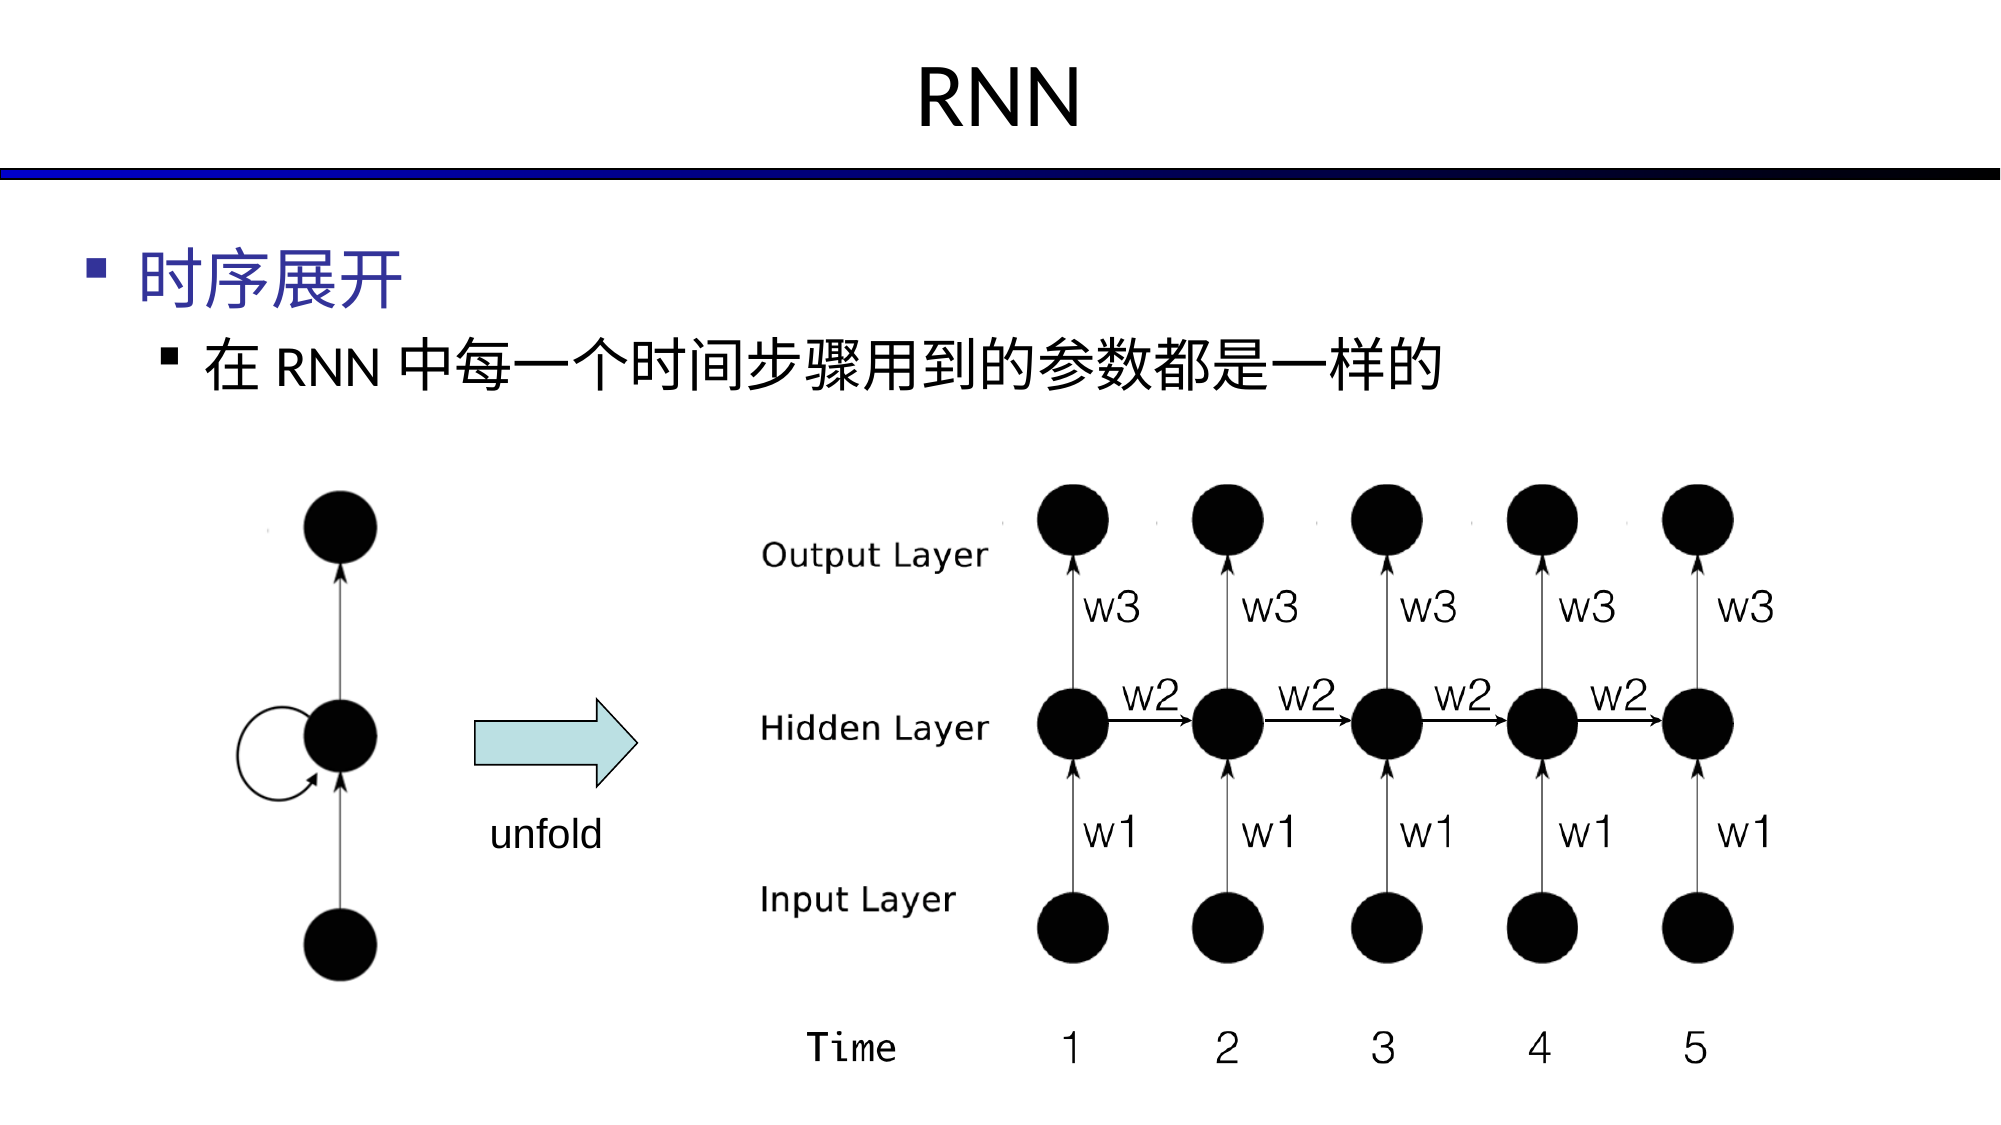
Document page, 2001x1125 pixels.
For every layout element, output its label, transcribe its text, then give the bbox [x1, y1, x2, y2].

picture [712, 474, 1973, 1080]
text_box unfold [474, 799, 638, 864]
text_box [224, 474, 421, 995]
title RNN [0, 0, 2000, 184]
list 时序展开 在RNN中每一个时间步骤用到的参数都是一样的 [66, 228, 1934, 1006]
text_box [474, 699, 638, 787]
